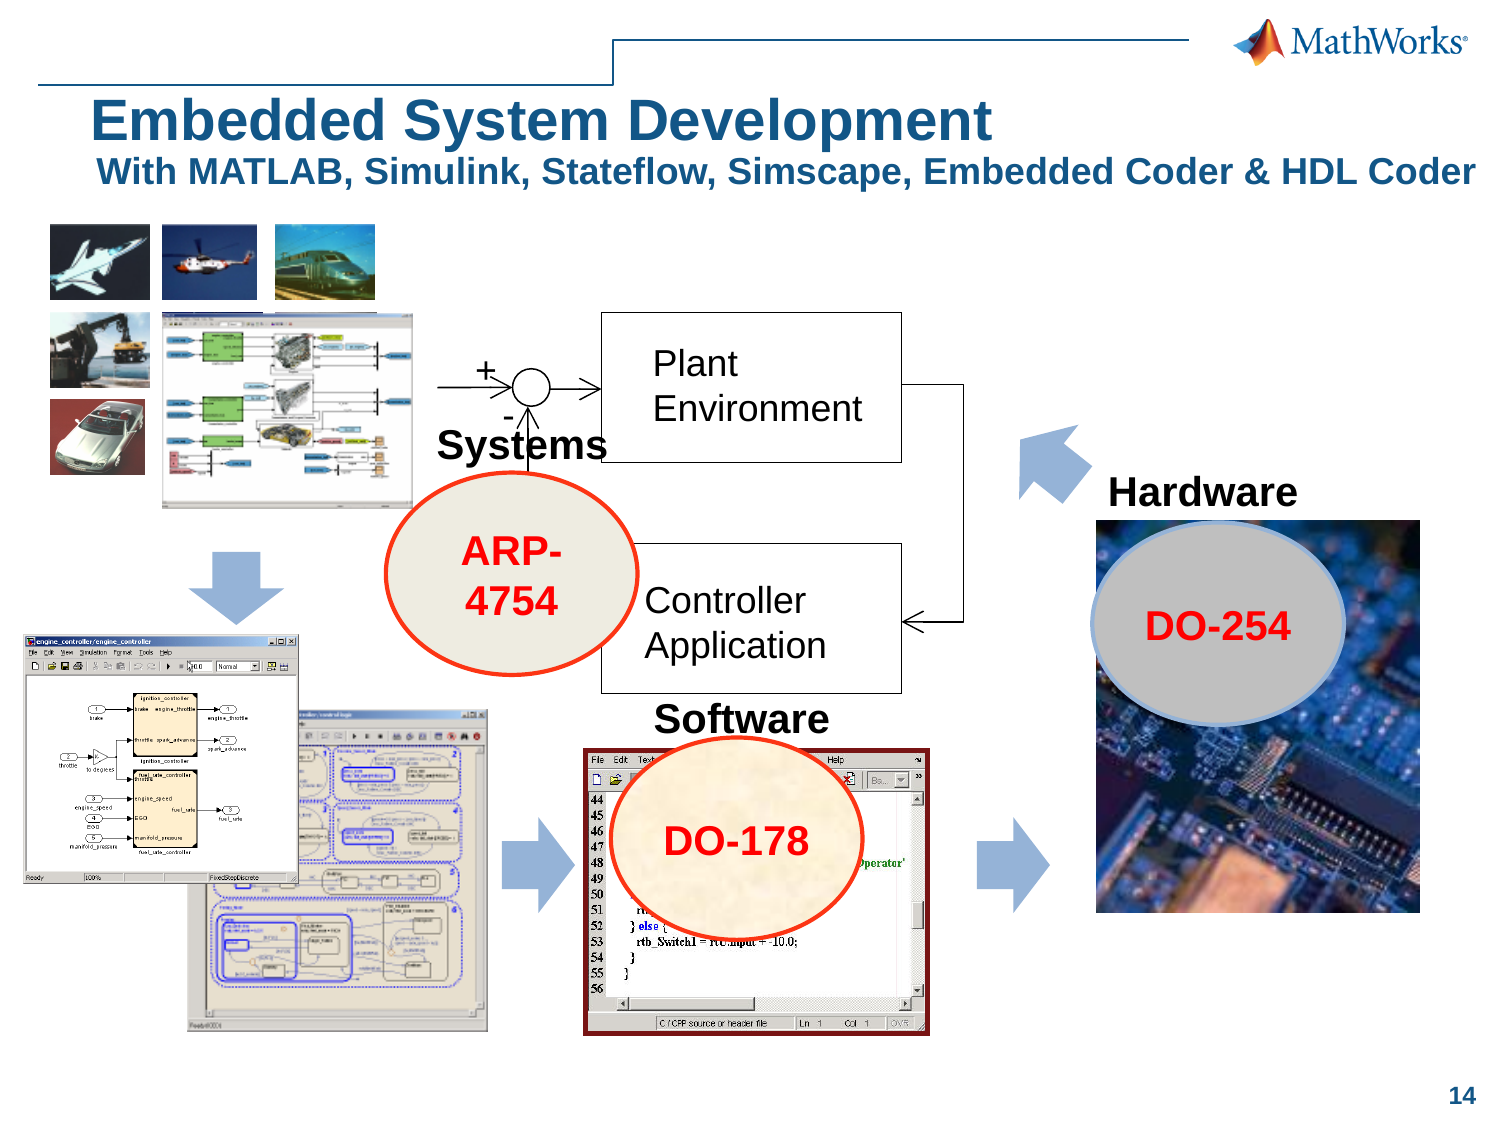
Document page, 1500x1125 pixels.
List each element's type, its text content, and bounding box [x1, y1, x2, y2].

text_box With MATLAB, Simulink, Stateflow, Simscape, Embedded Coder & HDL Coder [81, 139, 1493, 200]
picture [1345, 520, 1421, 913]
title Embedded System Development [75, 75, 1400, 238]
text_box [49, 224, 377, 311]
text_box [385, 472, 1345, 941]
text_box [1054, 399, 1315, 471]
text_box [23, 313, 1051, 1032]
picture [1226, 7, 1483, 78]
